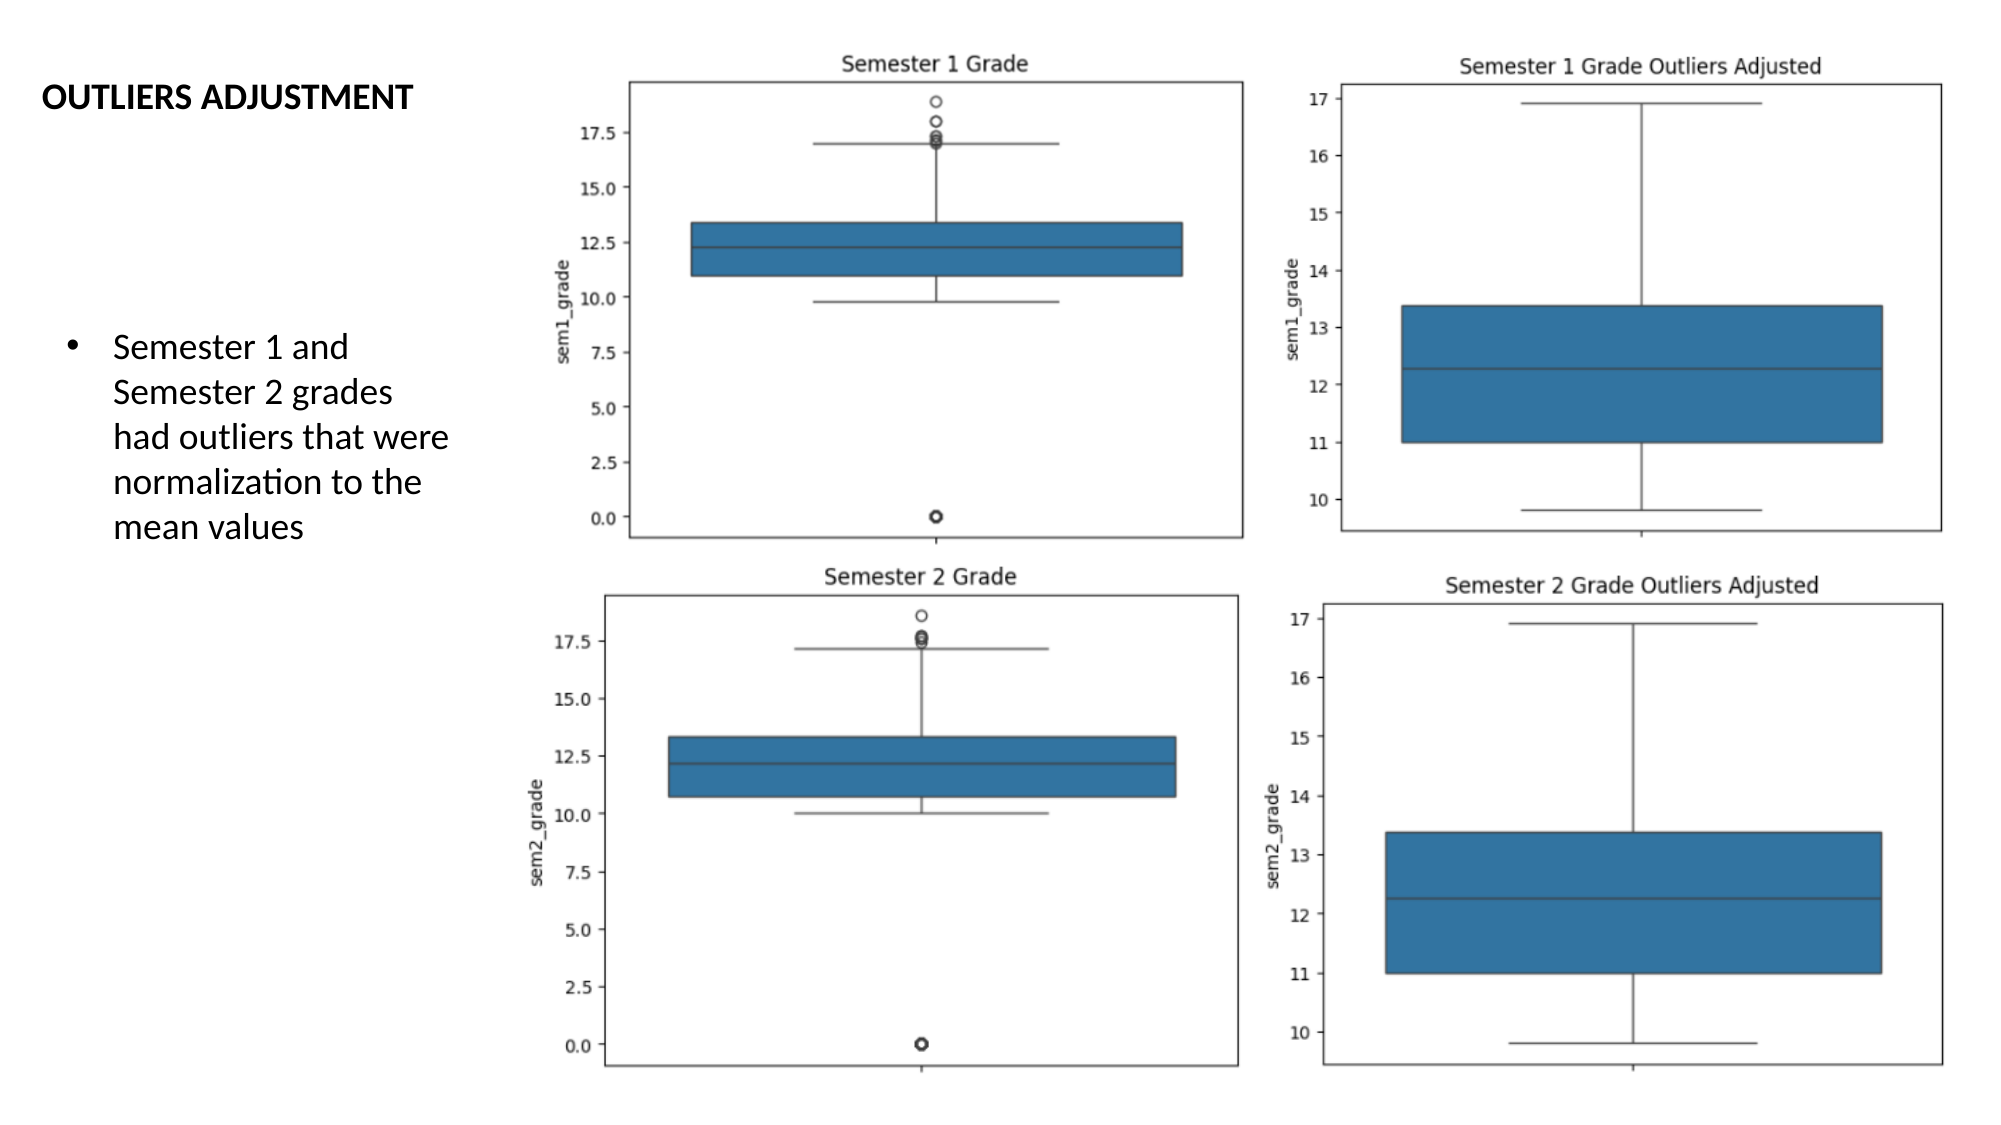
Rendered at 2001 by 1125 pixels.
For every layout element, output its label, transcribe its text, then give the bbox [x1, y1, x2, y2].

picture [548, 49, 1249, 546]
text_box OUTLIERS ADJUSTMENT [26, 64, 497, 125]
text_box Semester 1 and Semester 2 grades had outliers that were normalization to the mean values [51, 314, 474, 554]
picture [504, 557, 1949, 1076]
picture [1275, 49, 1949, 546]
